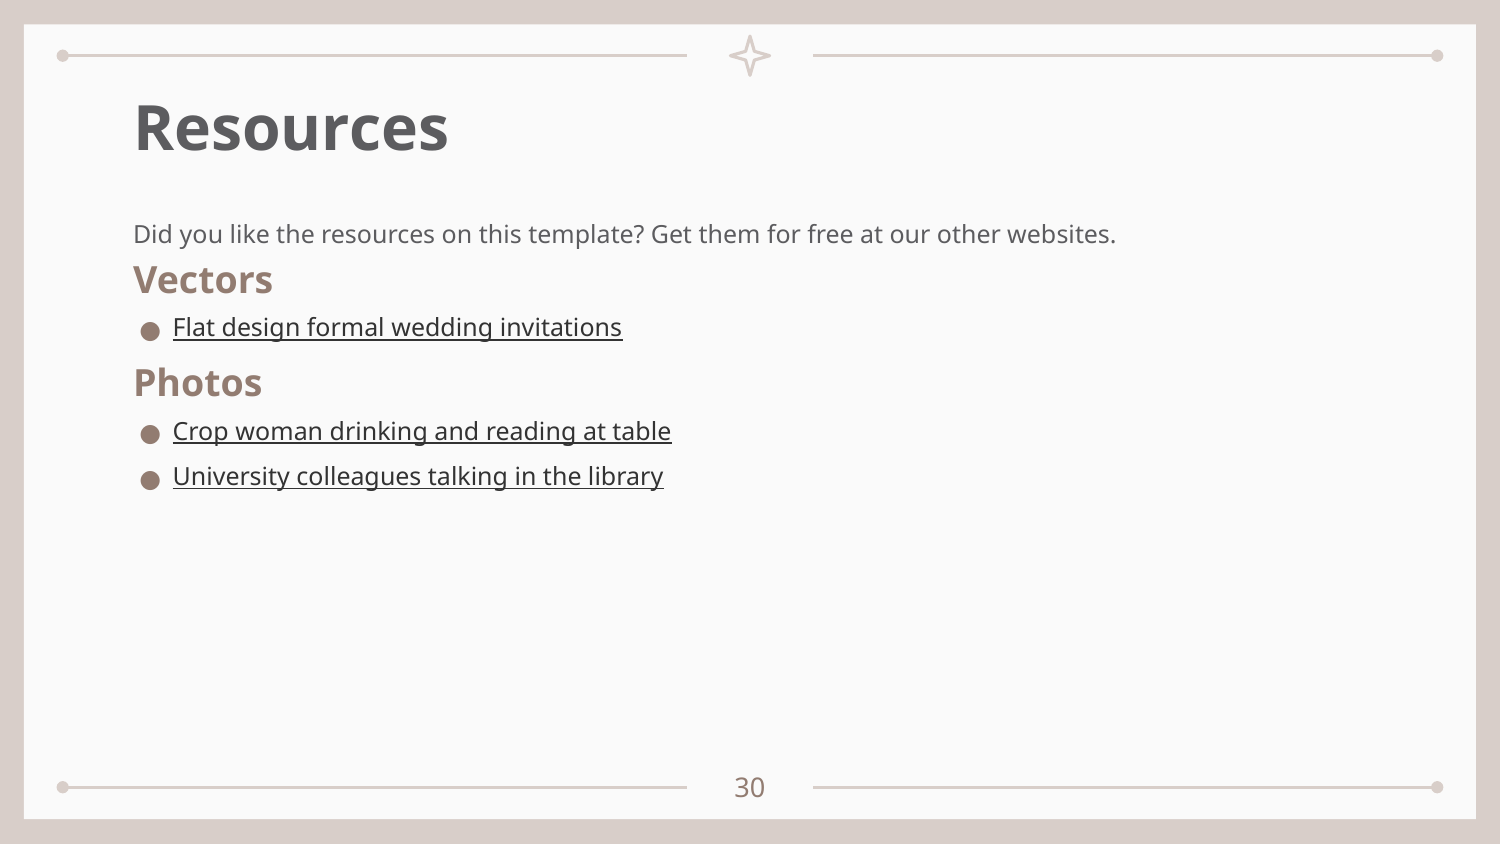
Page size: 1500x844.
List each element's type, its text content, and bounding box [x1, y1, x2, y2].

title Resources [118, 72, 1382, 167]
list Did you like the resources on this template? Get them for free at our other websites. Vectors Flat design formal wedding invitations Photos Crop woman drinking and reading at table University colleagues talking in the library [118, 199, 1382, 730]
slide_number ‹#› [705, 755, 795, 810]
